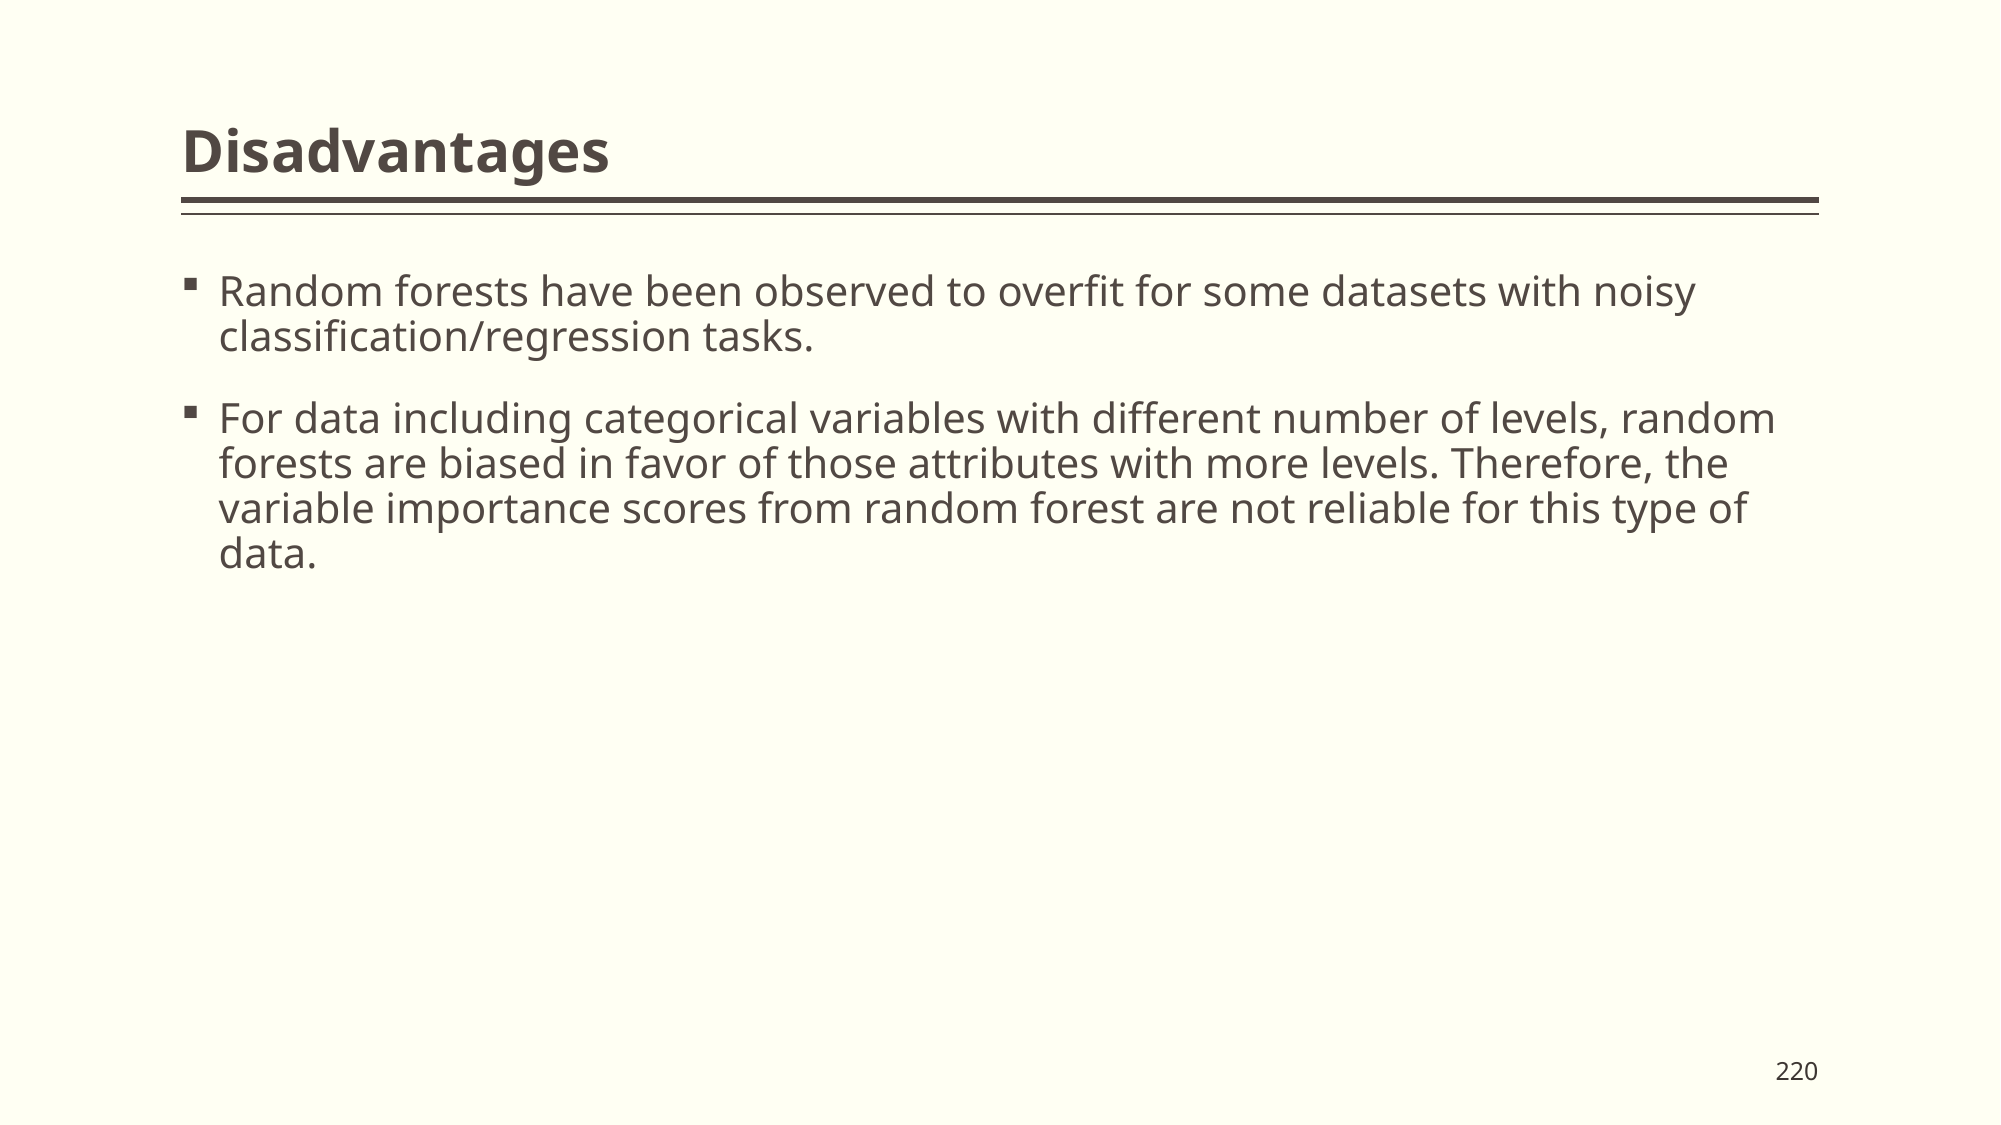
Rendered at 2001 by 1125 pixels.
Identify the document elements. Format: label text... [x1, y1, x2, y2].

slide_number 220 [1518, 1042, 1819, 1103]
list Random forests have been observed to overfit for some datasets with noisy classification/regression tasks. For data including categorical variables with different number of levels, random forests are biased in favor of those attributes with more levels. Therefore, the variable importance scores from random forest are not reliable for this type of data. [181, 262, 1819, 1013]
title Disadvantages [181, 12, 1819, 193]
